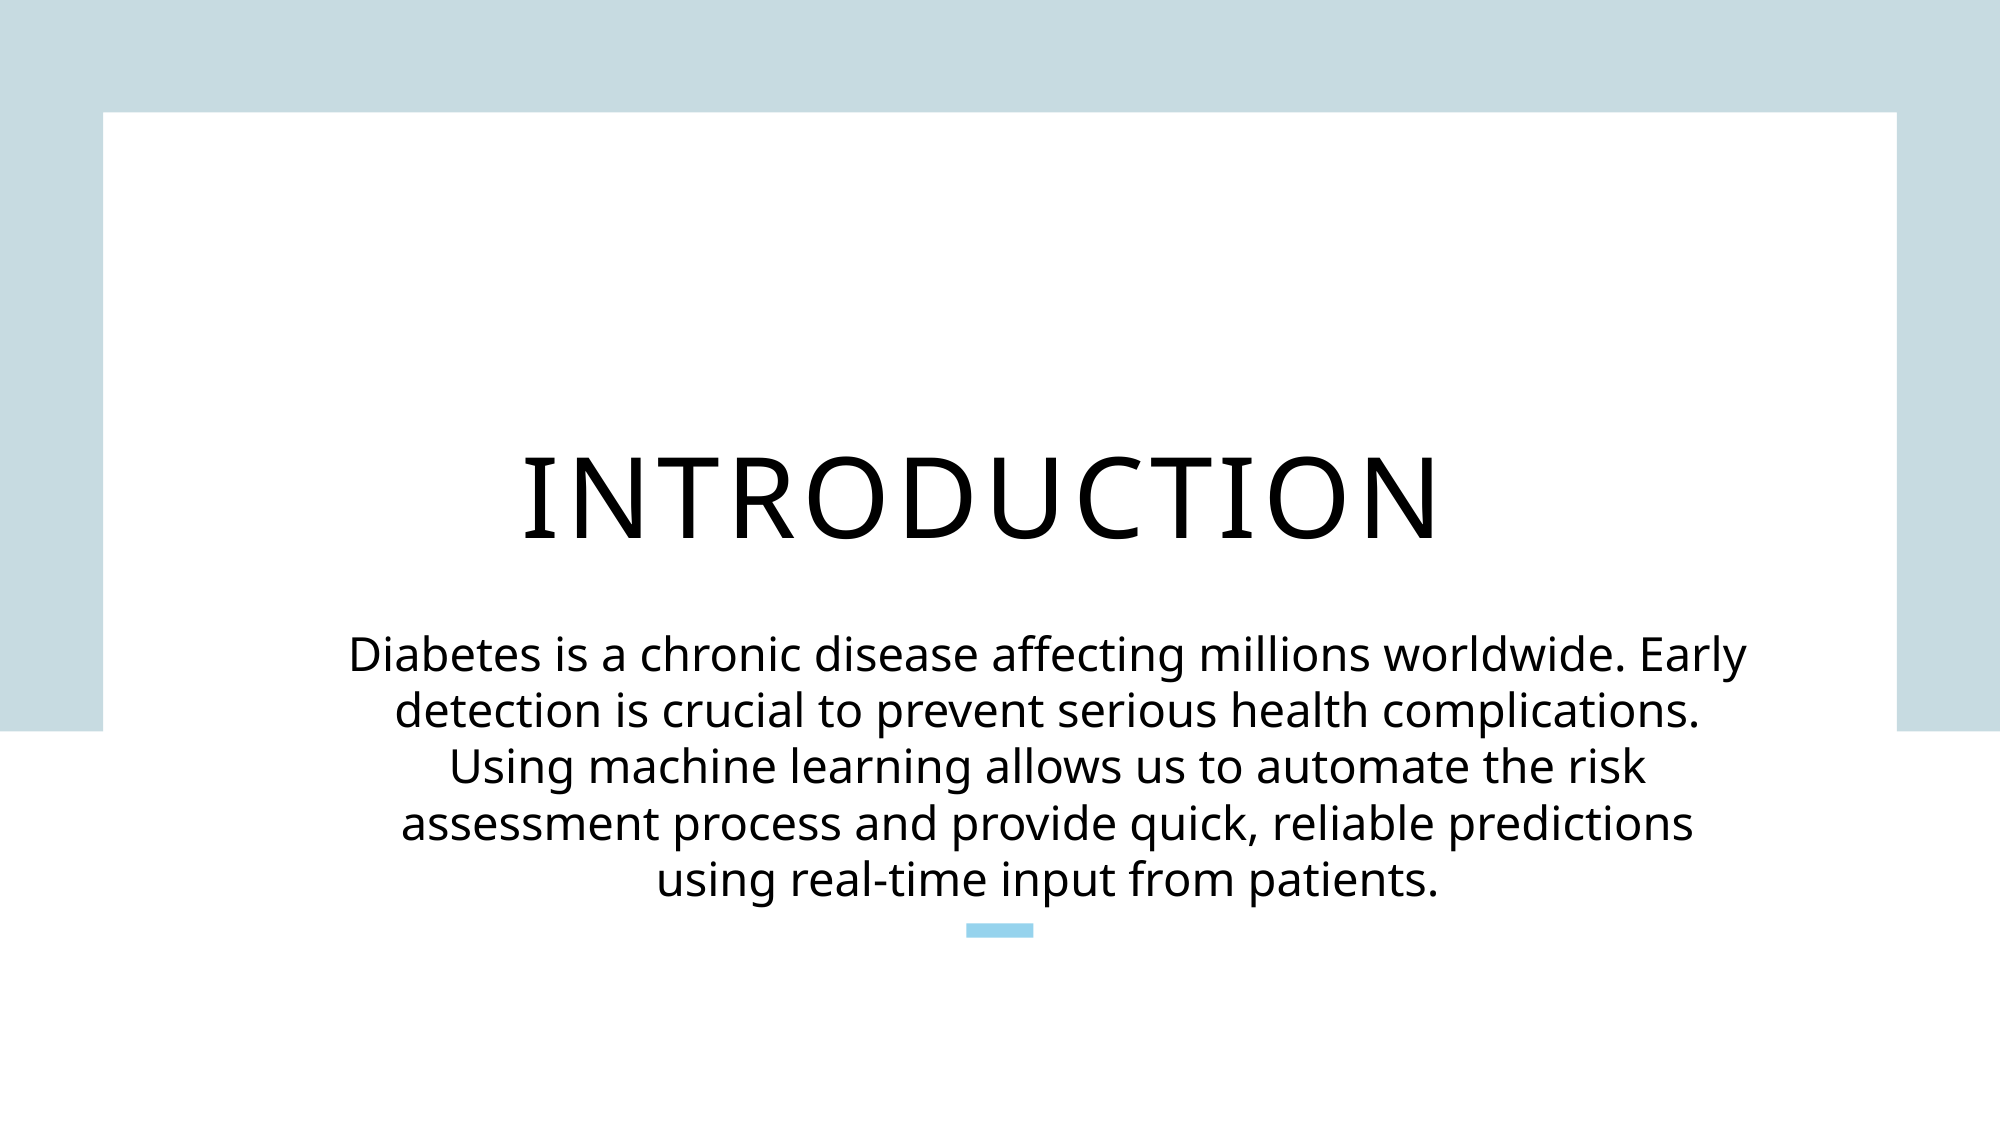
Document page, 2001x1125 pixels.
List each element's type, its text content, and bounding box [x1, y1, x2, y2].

title Introduction [160, 187, 1841, 563]
subtitle Diabetes is a chronic disease affecting millions worldwide. Early detection is crucial to prevent serious health complications. Using machine learning allows us to automate the risk assessment process and provide quick, reliable predictions using real-time input from patients. [340, 623, 1756, 907]
